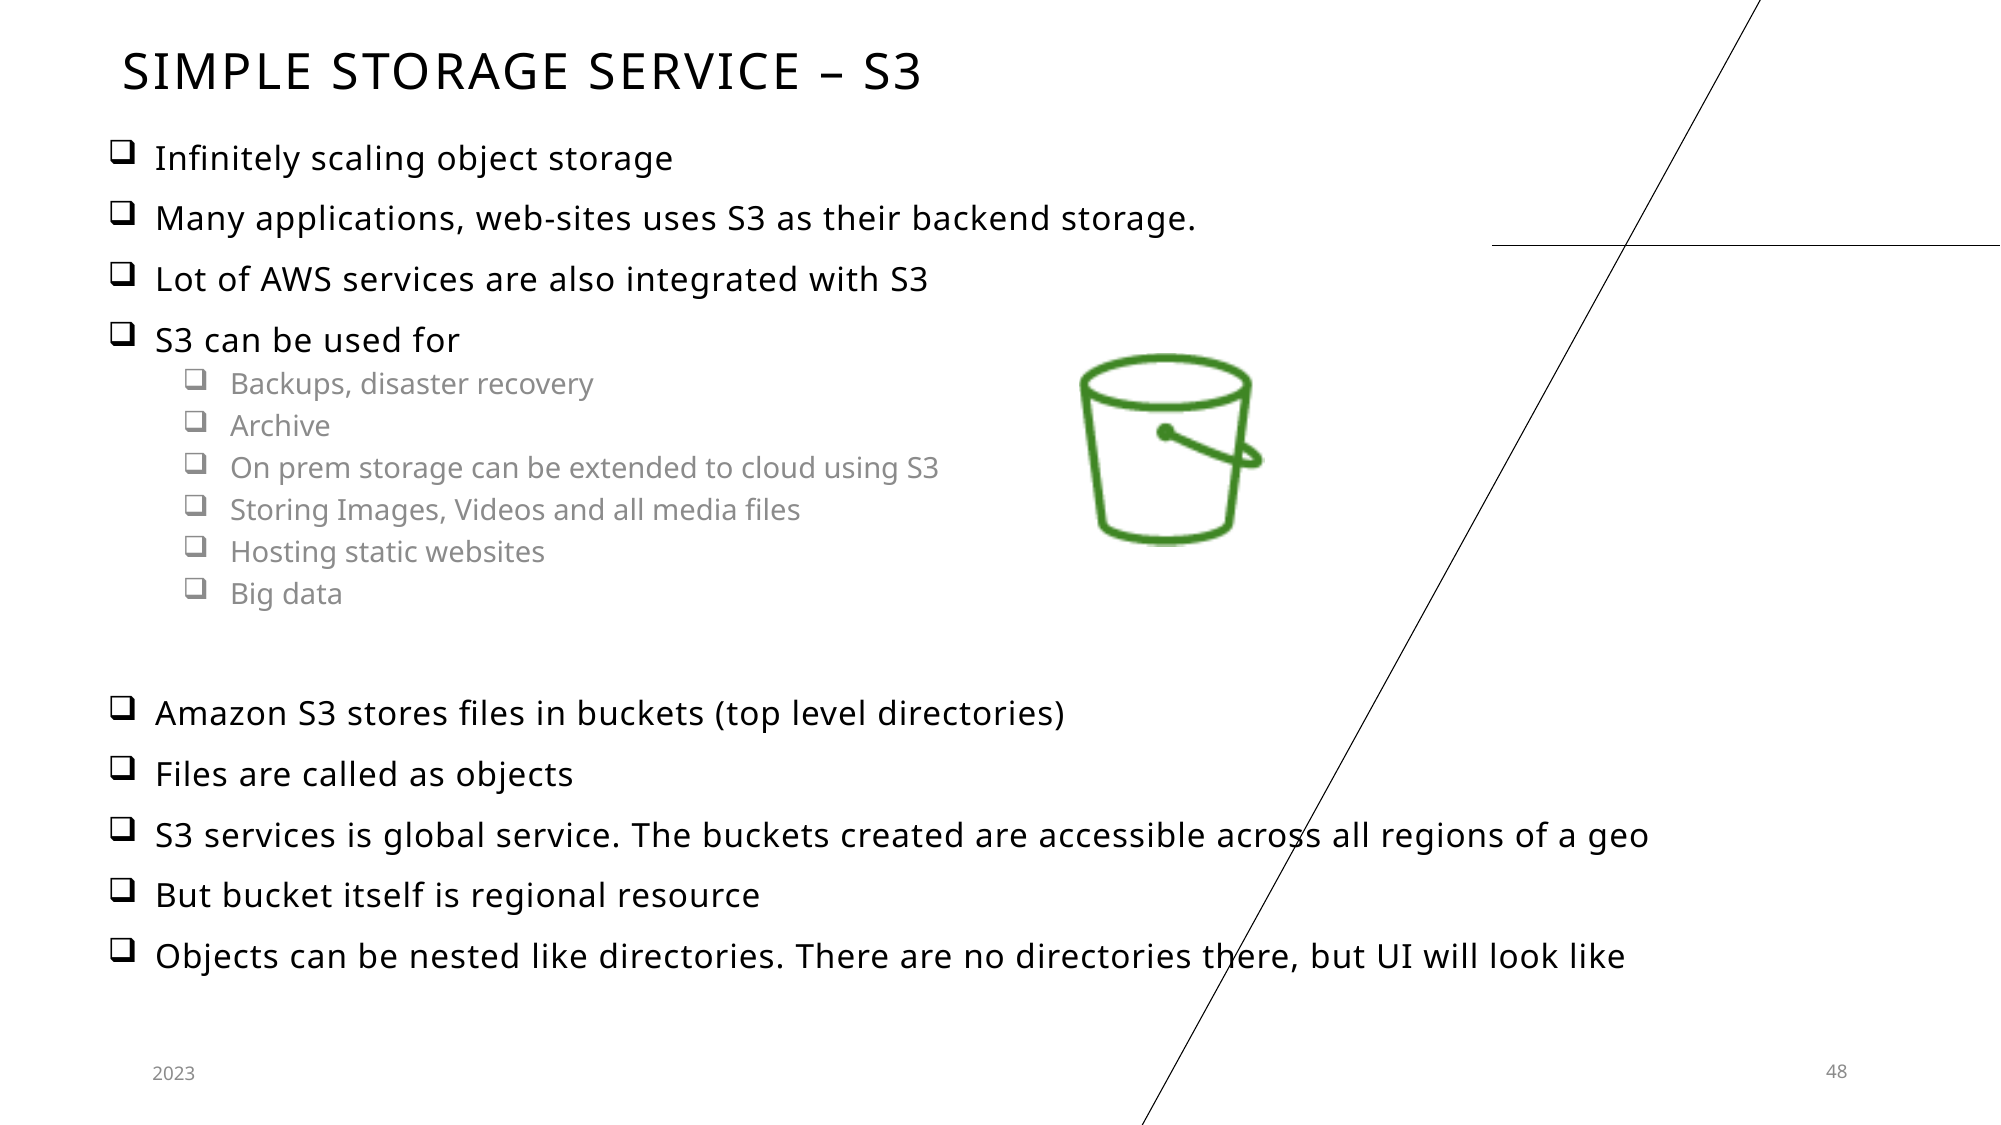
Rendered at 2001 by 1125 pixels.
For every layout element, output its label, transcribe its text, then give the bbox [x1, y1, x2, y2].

picture [1079, 353, 1265, 547]
slide_number 48 [1412, 1042, 1863, 1103]
slide_number 2023 [137, 1042, 338, 1103]
list Infinitely scaling object storage Many applications, web-sites uses S3 as their backend storage. Lot of AWS services are also integrated with S3 S3 can be used for Backups, disaster recovery Archive On prem storage can be extended to cloud using S3 Storing Images, Videos and all media files Hosting static websites Big data Amazon S3 stores files in buckets (top level directories) Files are called as objects S3 services is global service. The buckets created are accessible across all regions of a geo But bucket itself is regional resource Objects can be nested like directories. There are no directories there, but UI will look like [93, 129, 1848, 1030]
title Simple storage service – s3 [108, 23, 1445, 108]
